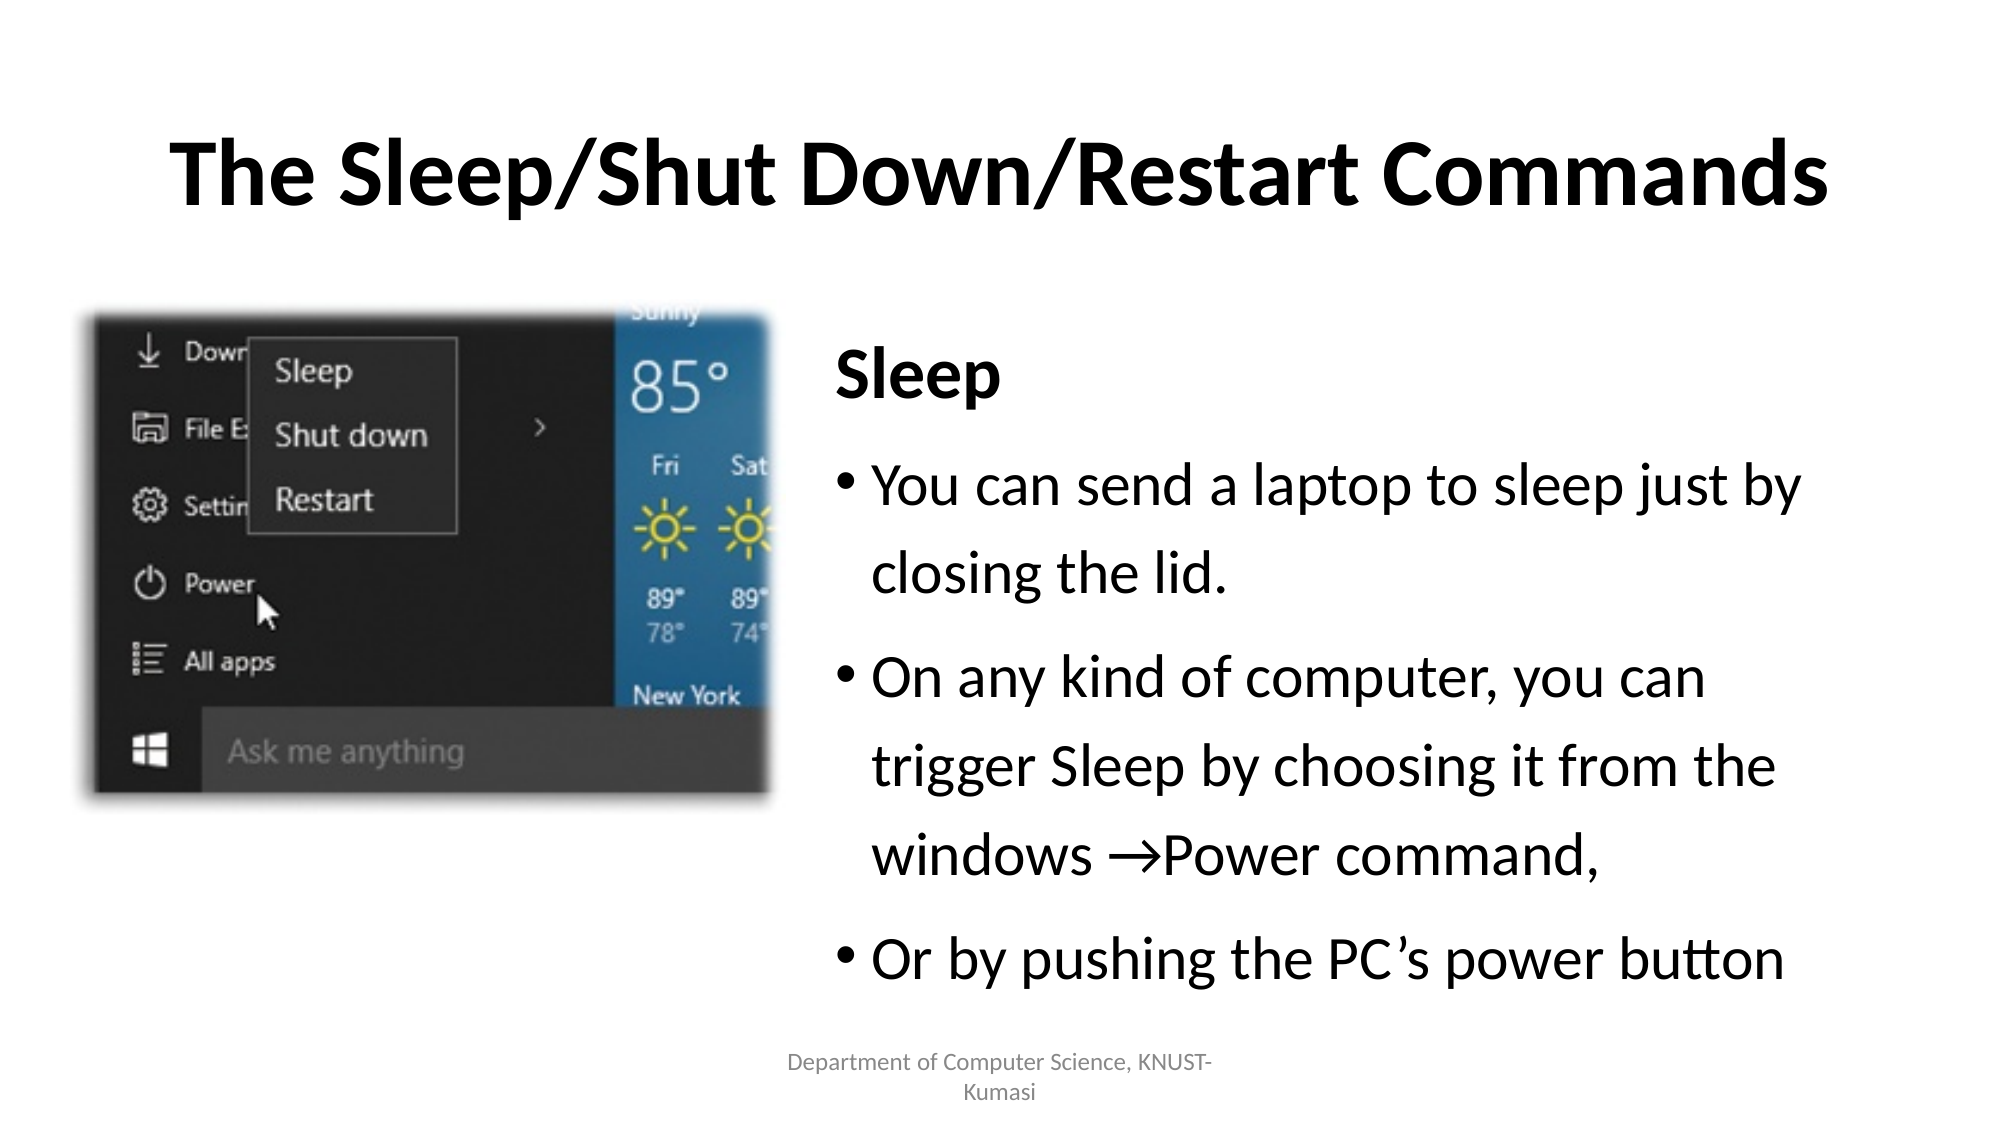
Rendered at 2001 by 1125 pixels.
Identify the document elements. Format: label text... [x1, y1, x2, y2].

text_box Department of Computer Science, KNUST- Kumasi [783, 1050, 1217, 1106]
title The Sleep/Shut Down/Restart Commands [137, 65, 1863, 283]
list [69, 299, 786, 817]
list Sleep You can send a laptop to sleep just by closing the lid. On any kind of computer, you can trigger Sleep by choosing it from the windows →Power command, Or by pushing the PC’s power button [820, 299, 1863, 1014]
